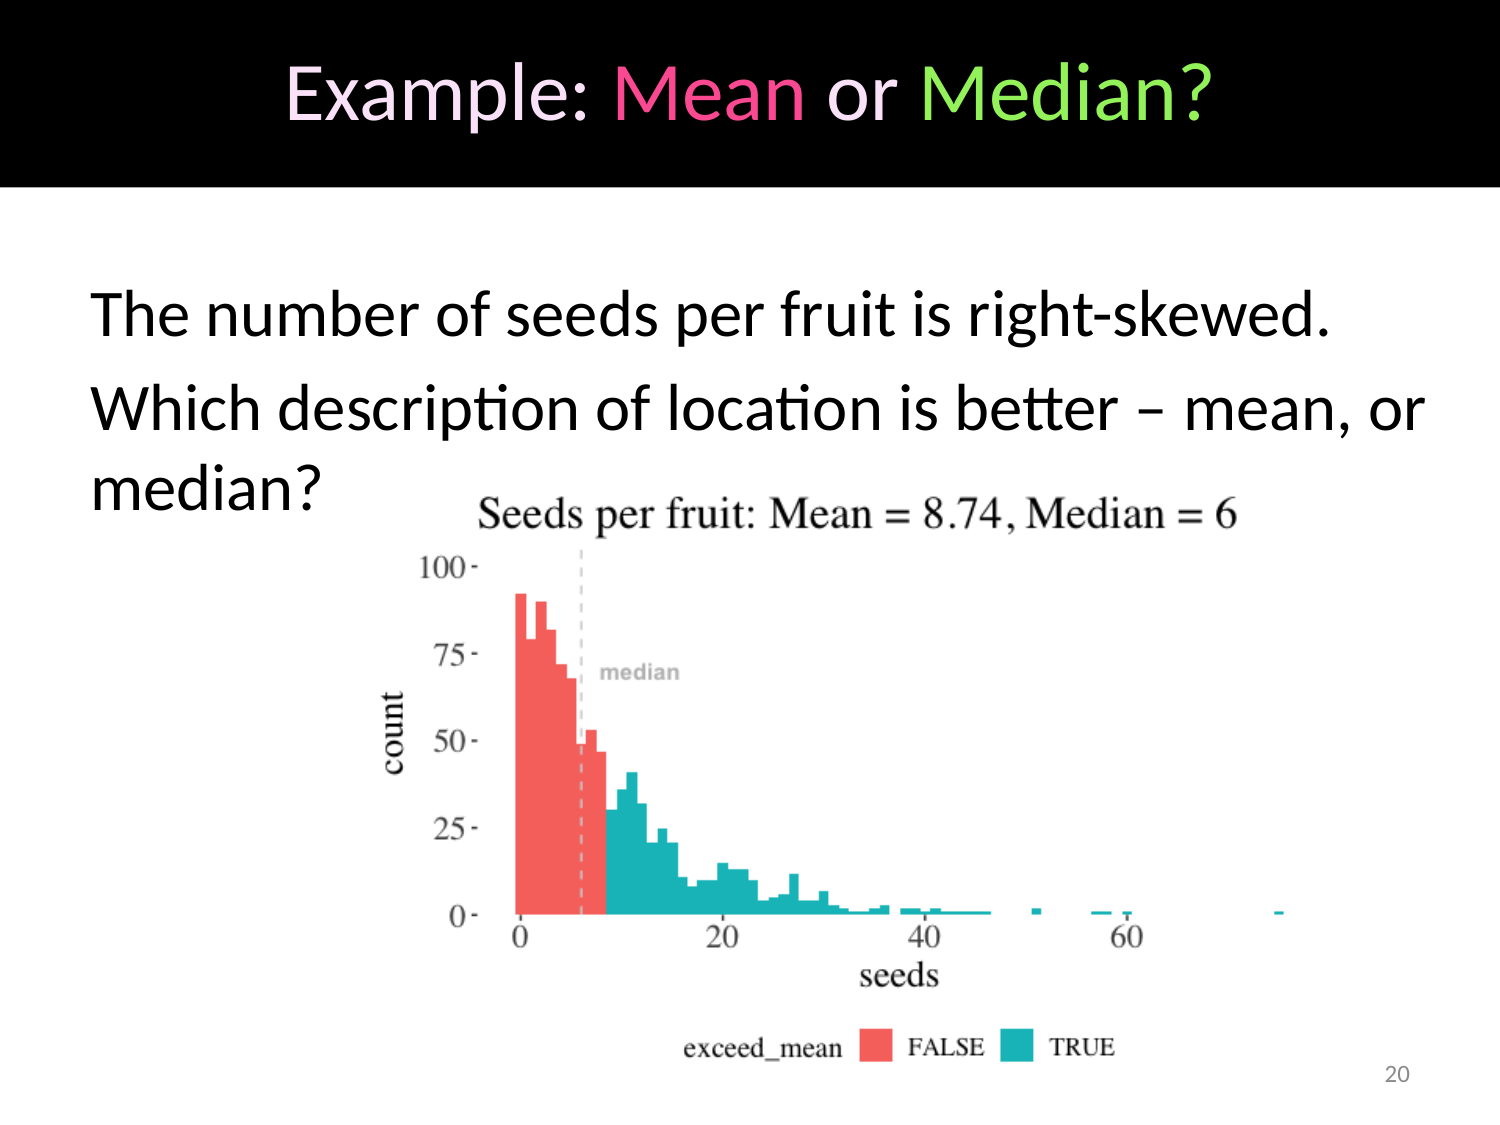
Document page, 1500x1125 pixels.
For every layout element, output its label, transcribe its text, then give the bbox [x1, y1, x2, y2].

slide_number 20 [1074, 1042, 1425, 1103]
title Example: Mean or Median? [0, 0, 1500, 188]
list The number of seeds per fruit is right-skewed. Which description of location is better – mean, or median? [75, 262, 1453, 1103]
picture [366, 486, 1334, 1087]
